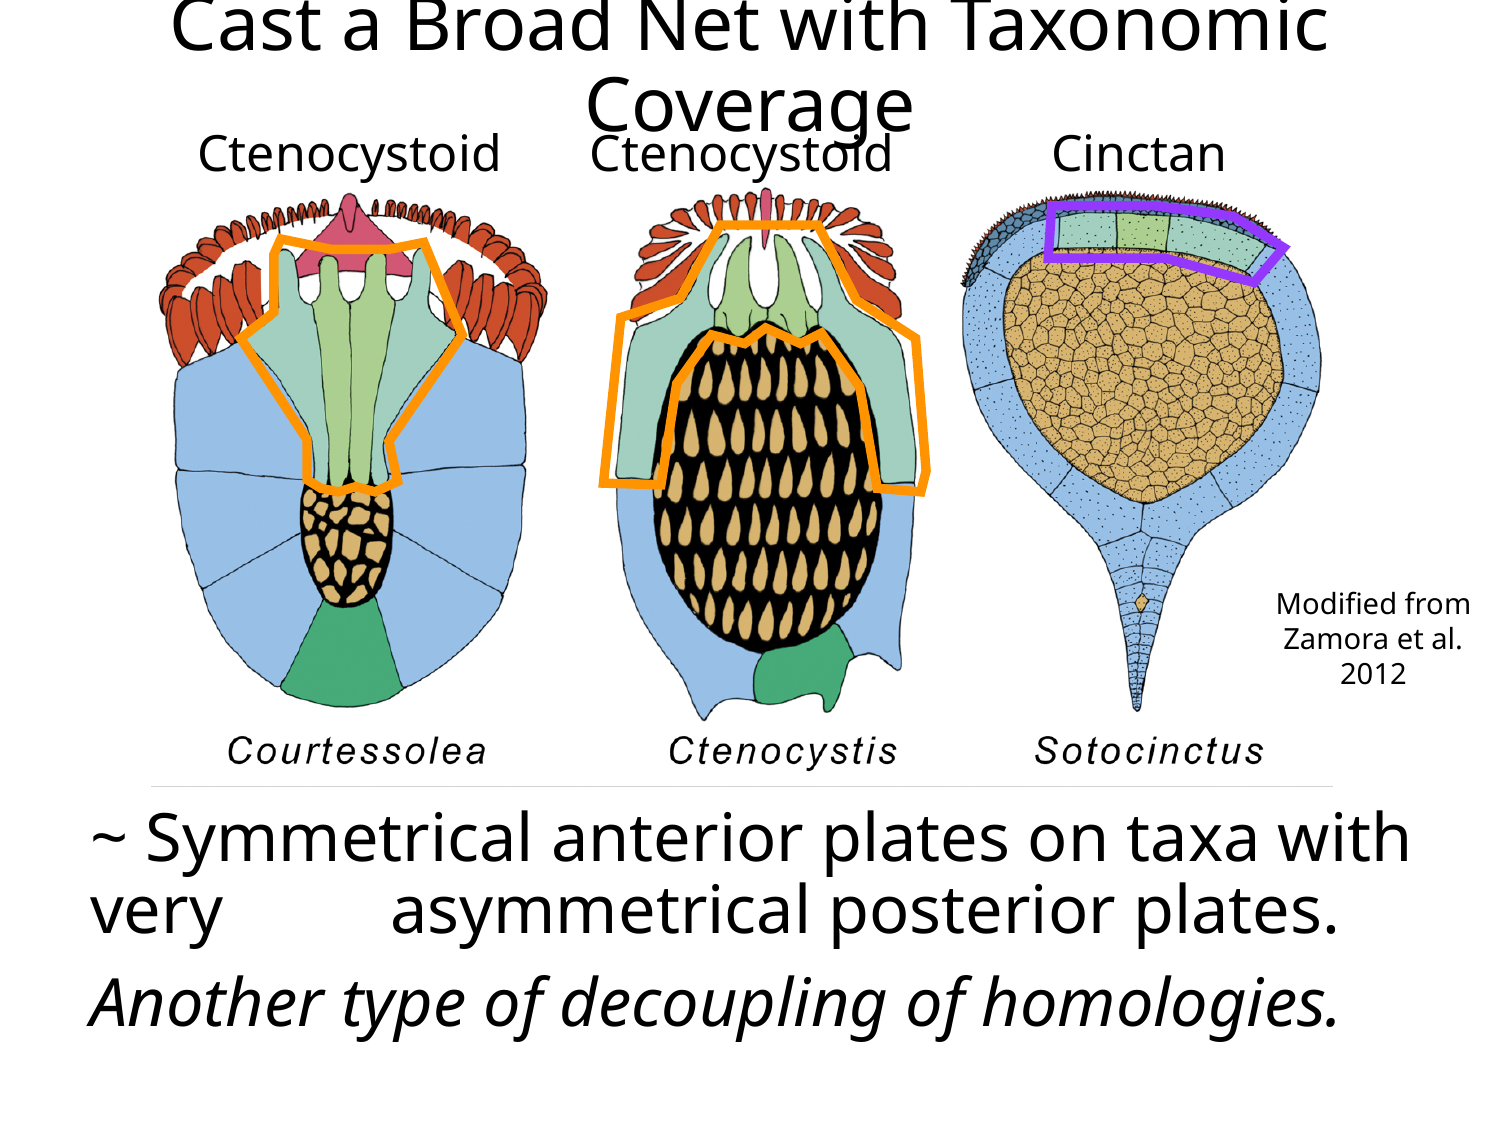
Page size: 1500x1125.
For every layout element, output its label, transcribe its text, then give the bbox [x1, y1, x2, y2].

text_box Ctenocystoid [182, 113, 517, 186]
text_box Ctenocystoid [575, 113, 910, 186]
text_box Cinctan [1036, 113, 1243, 186]
text_box Modified from Zamora et al. 2012 [1333, 577, 1487, 698]
list ~ Symmetrical anterior plates on taxa with very asymmetrical posterior plates. Another type of decoupling of homologies. [75, 796, 1485, 1123]
picture [151, 186, 1333, 787]
title Cast a Broad Net with Taxonomic Coverage [37, 19, 1463, 114]
